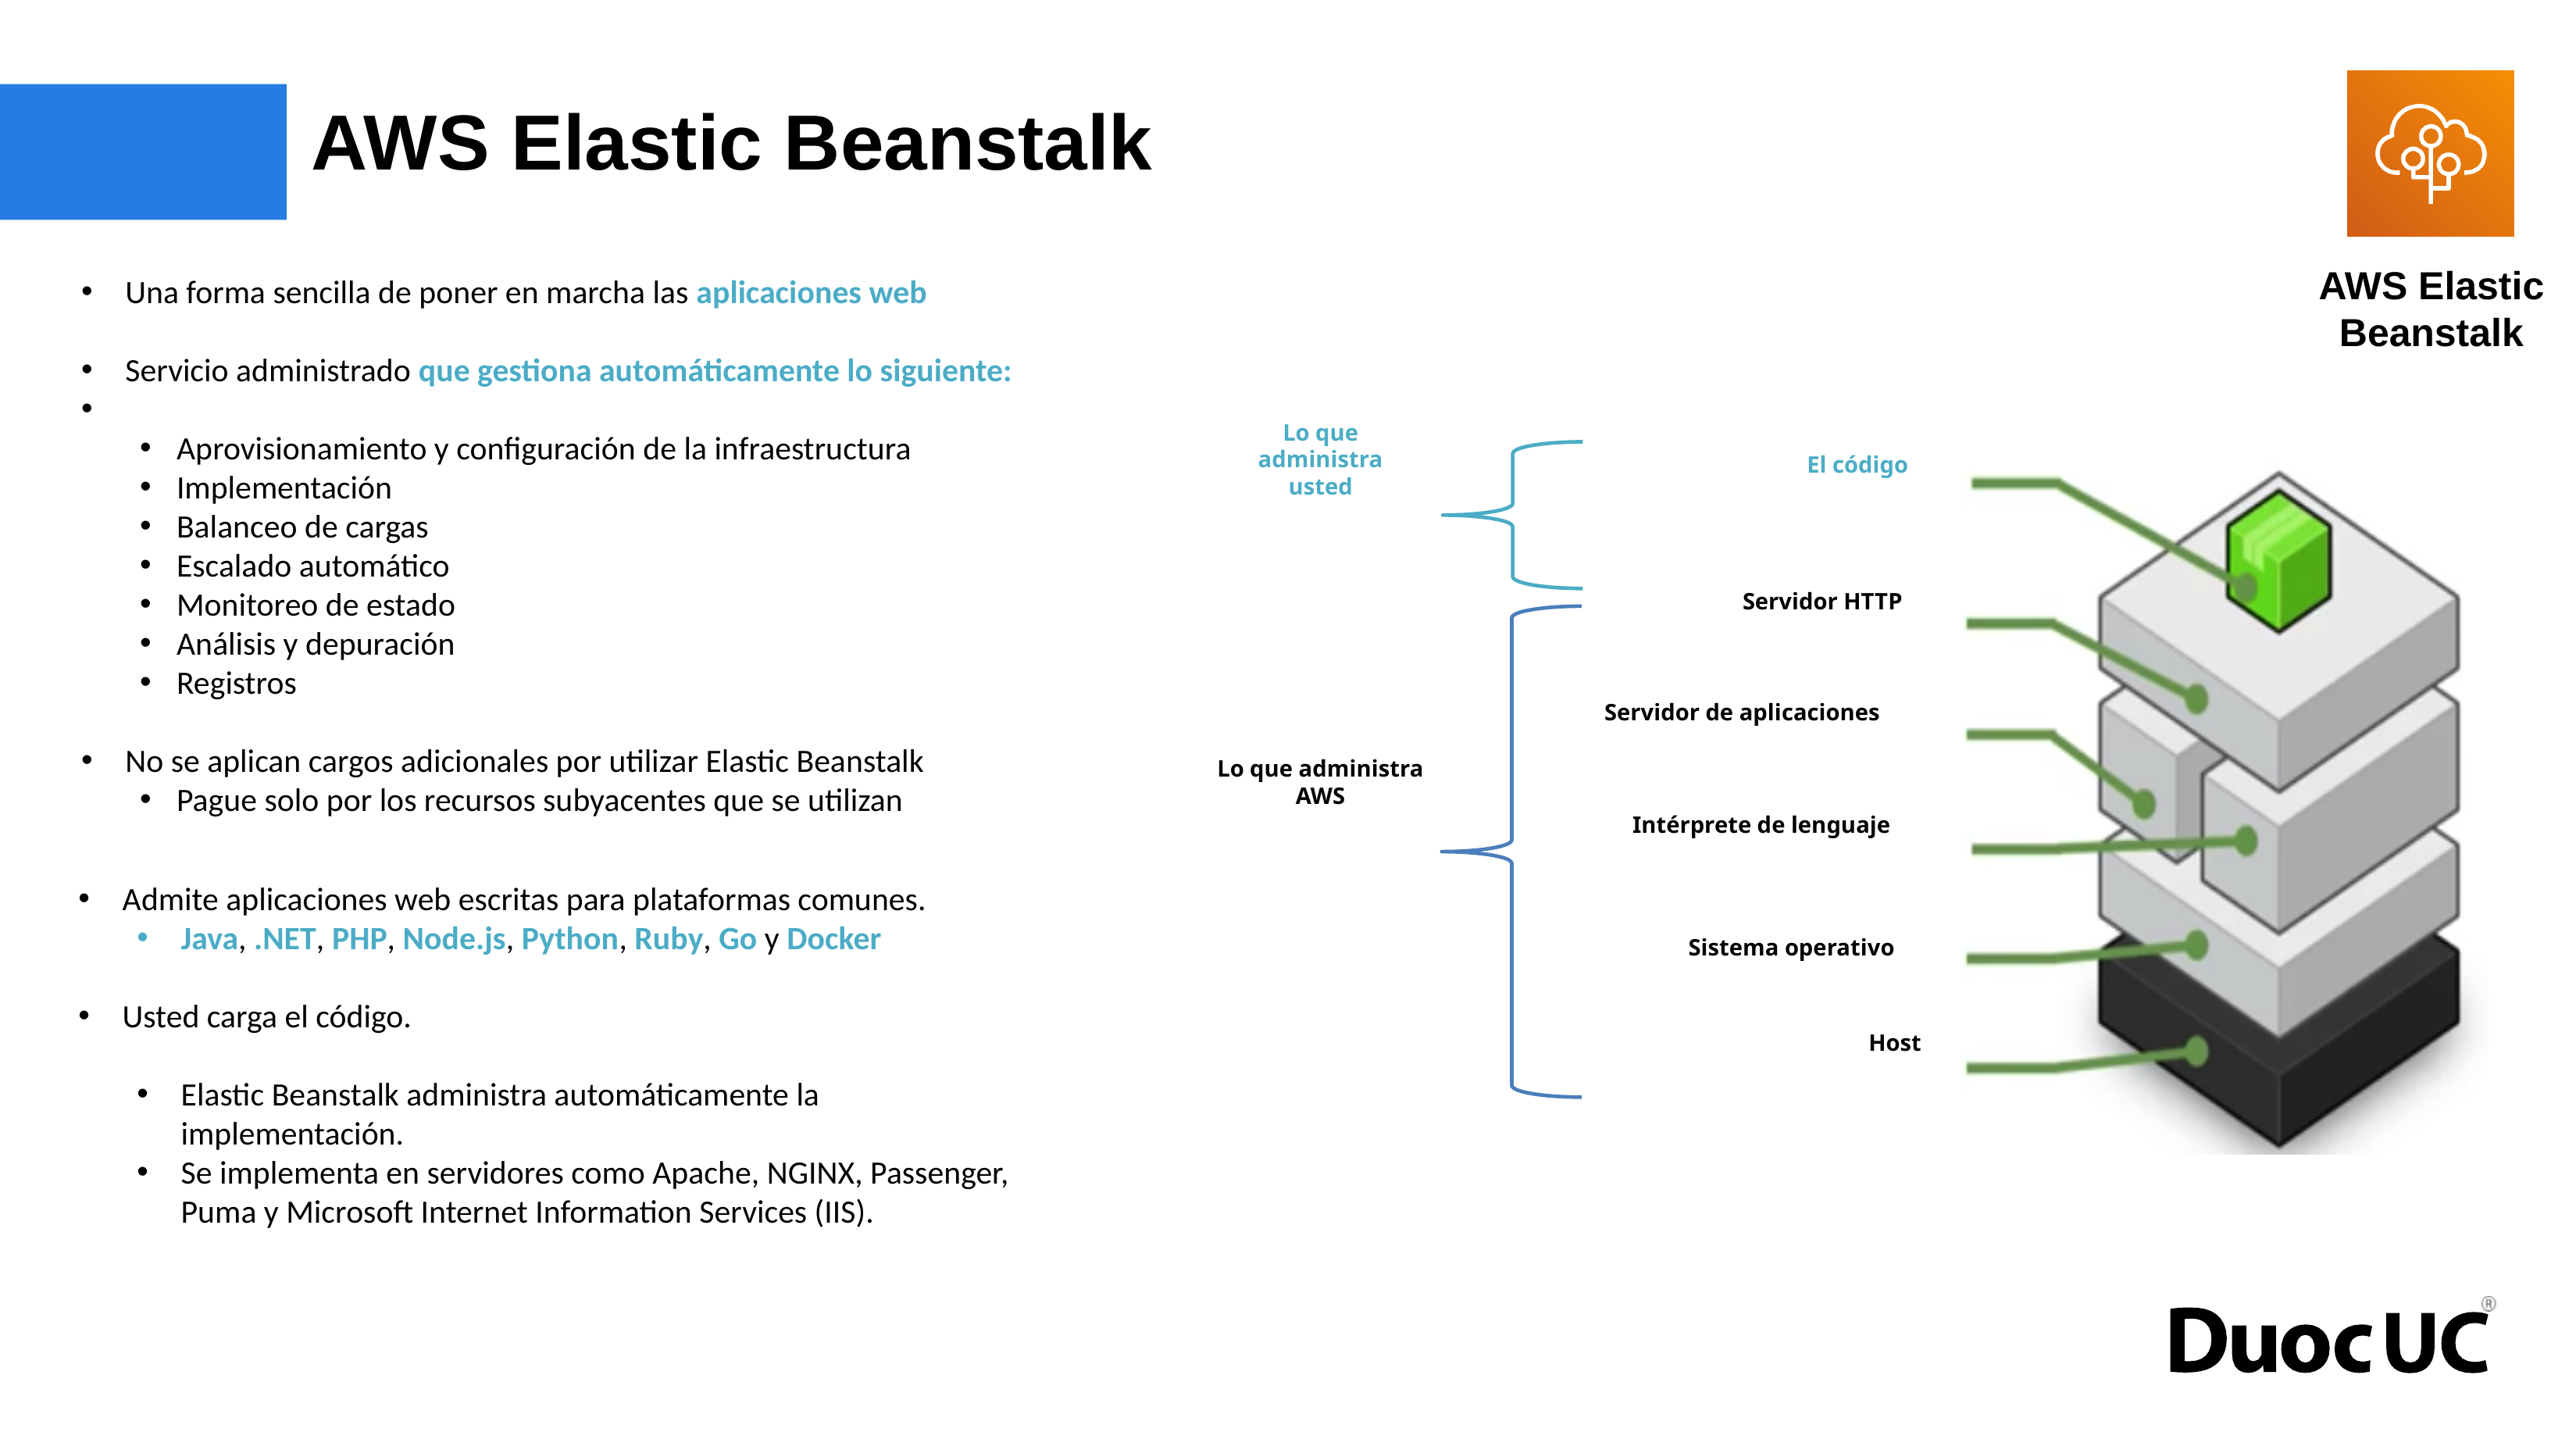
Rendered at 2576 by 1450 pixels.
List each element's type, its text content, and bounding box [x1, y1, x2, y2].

text_box AWS Elastic Beanstalk [2289, 260, 2574, 305]
picture [2481, 1296, 2496, 1312]
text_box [1200, 412, 2489, 1155]
title AWS Elastic Beanstalk [311, 91, 2343, 187]
picture [2347, 70, 2515, 238]
text_box Una forma sencilla de poner en marcha las aplicaciones web Servicio administrado que gestiona automáticamente lo siguiente: Aprovisionamiento y configuración de la infraestructura Implementación Balanceo de cargas Escalado automático Monitoreo de estado Análisis y depuración Registros No se aplican cargos adicionales por utilizar Elastic Beanstalk Pague solo por los recursos subyacentes que se utilizan [81, 270, 1089, 858]
text_box Admite aplicaciones web escritas para plataformas comunes. Java, .NET, PHP, Node.js, Python, Ruby, Go y Docker Usted carga el código. Elastic Beanstalk administra automáticamente la implementación. Se implementa en servidores como Apache, NGINX, Passenger, Puma y Microsoft Internet Information Services (IIS). [78, 877, 1035, 1230]
